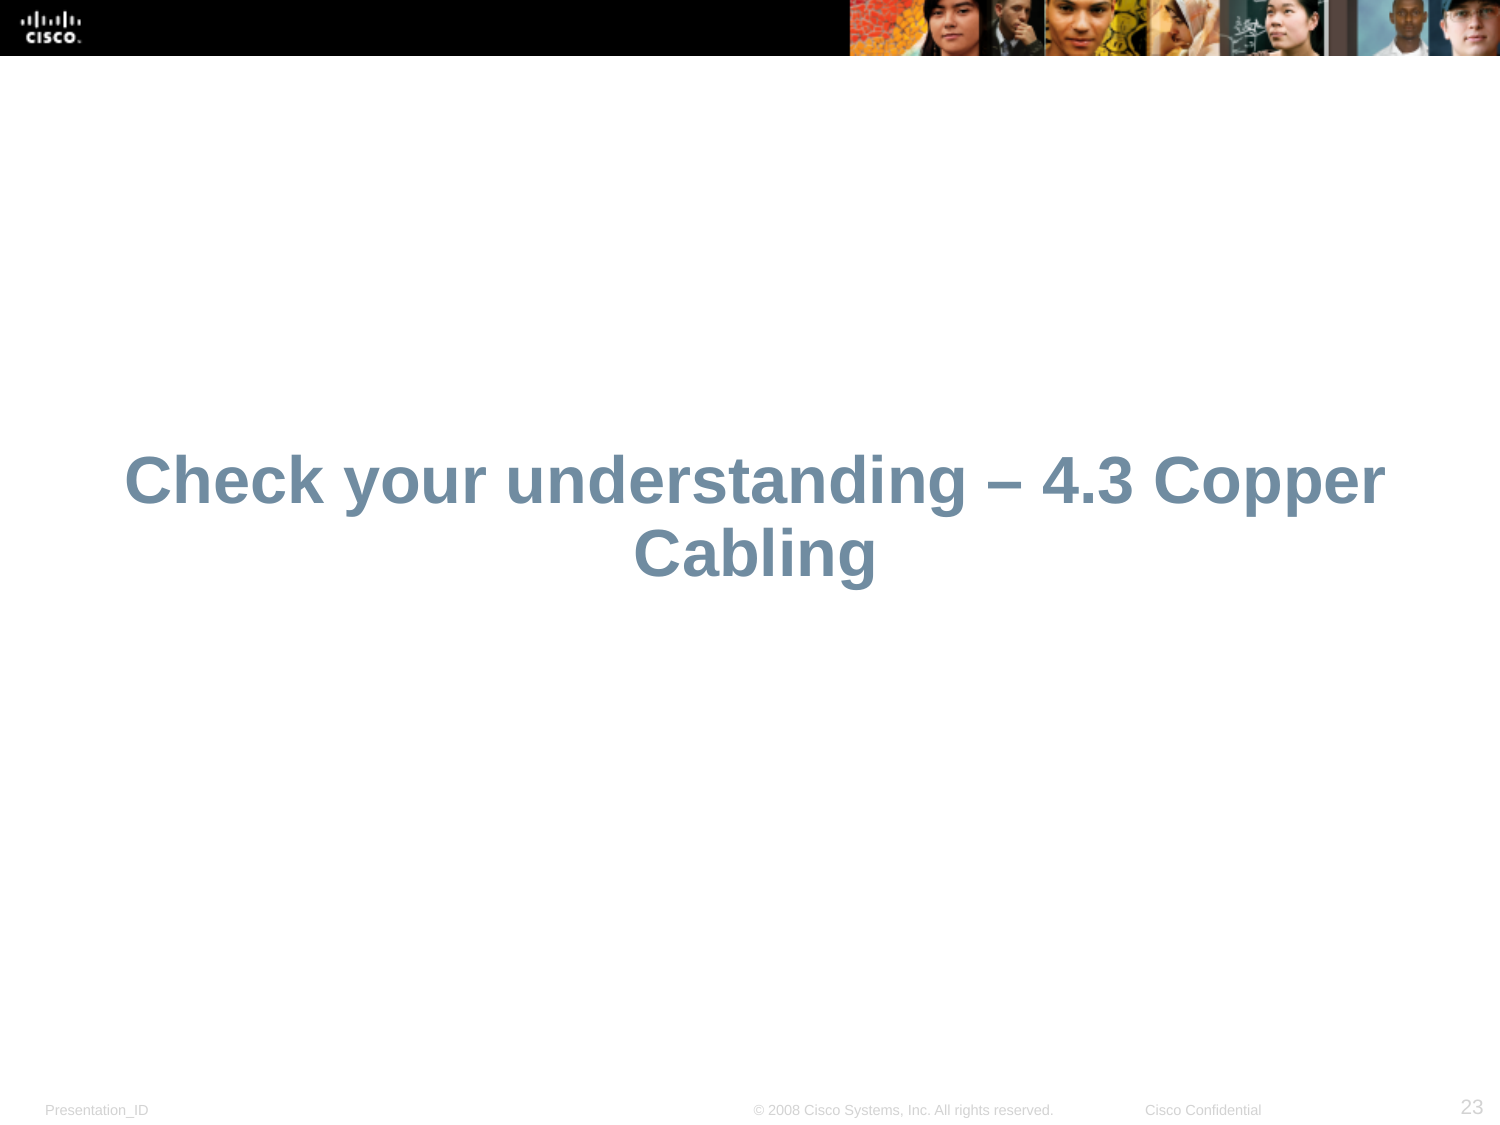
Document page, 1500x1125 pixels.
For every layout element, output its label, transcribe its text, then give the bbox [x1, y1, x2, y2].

picture [0, 0, 1500, 56]
title Check your understanding – 4.3 Copper Cabling [36, 459, 1476, 598]
